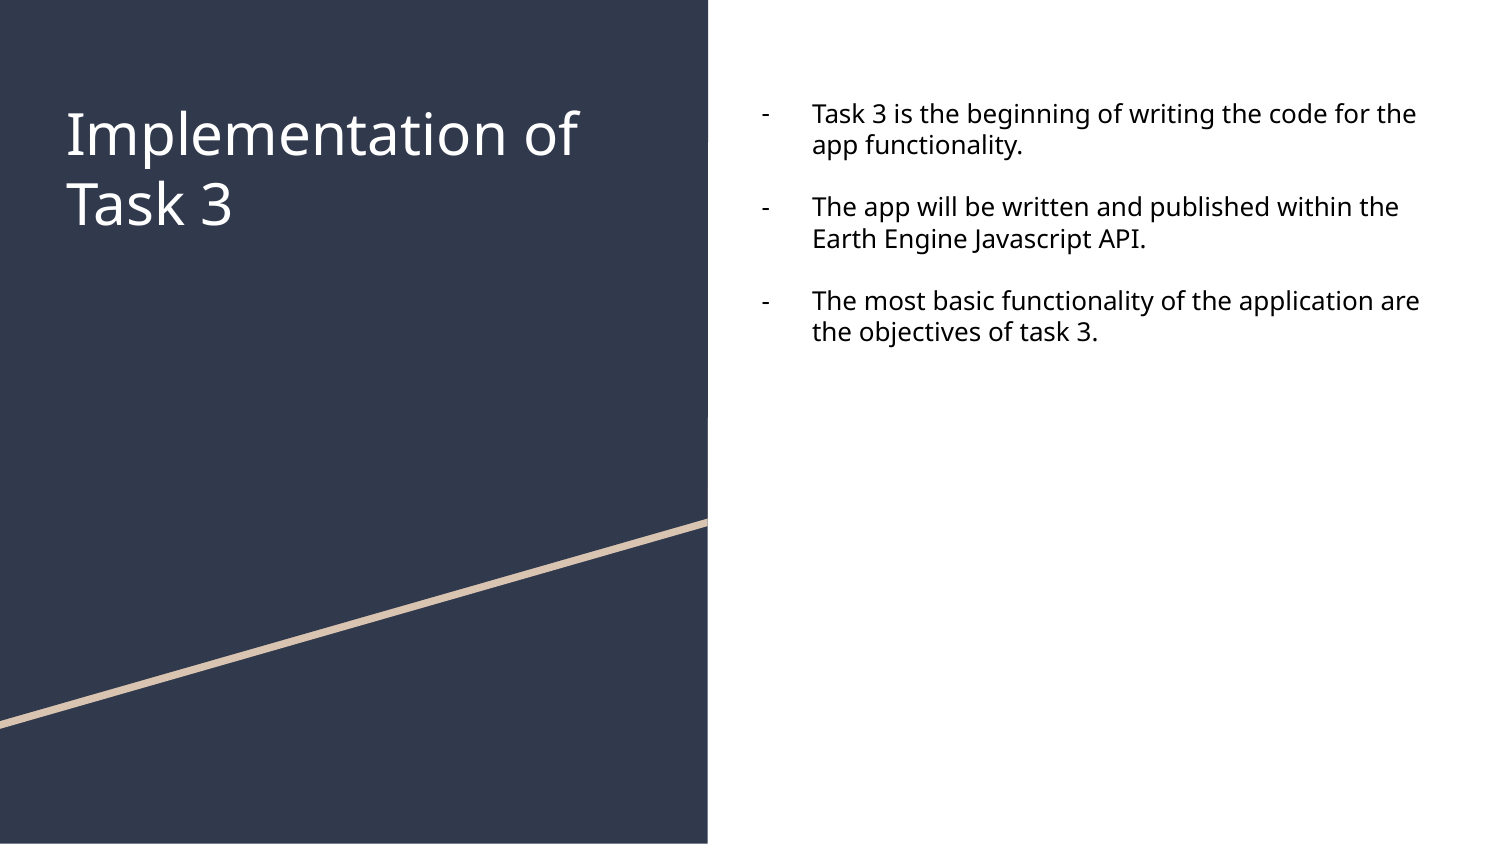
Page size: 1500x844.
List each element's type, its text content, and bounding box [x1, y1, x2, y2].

title Implementation of Task 3 [51, 82, 660, 494]
list Task 3 is the beginning of writing the code for the app functionality. The app will be written and published within the Earth Engine Javascript API. The most basic functionality of the application are the objectives of task 3. [722, 82, 1446, 755]
